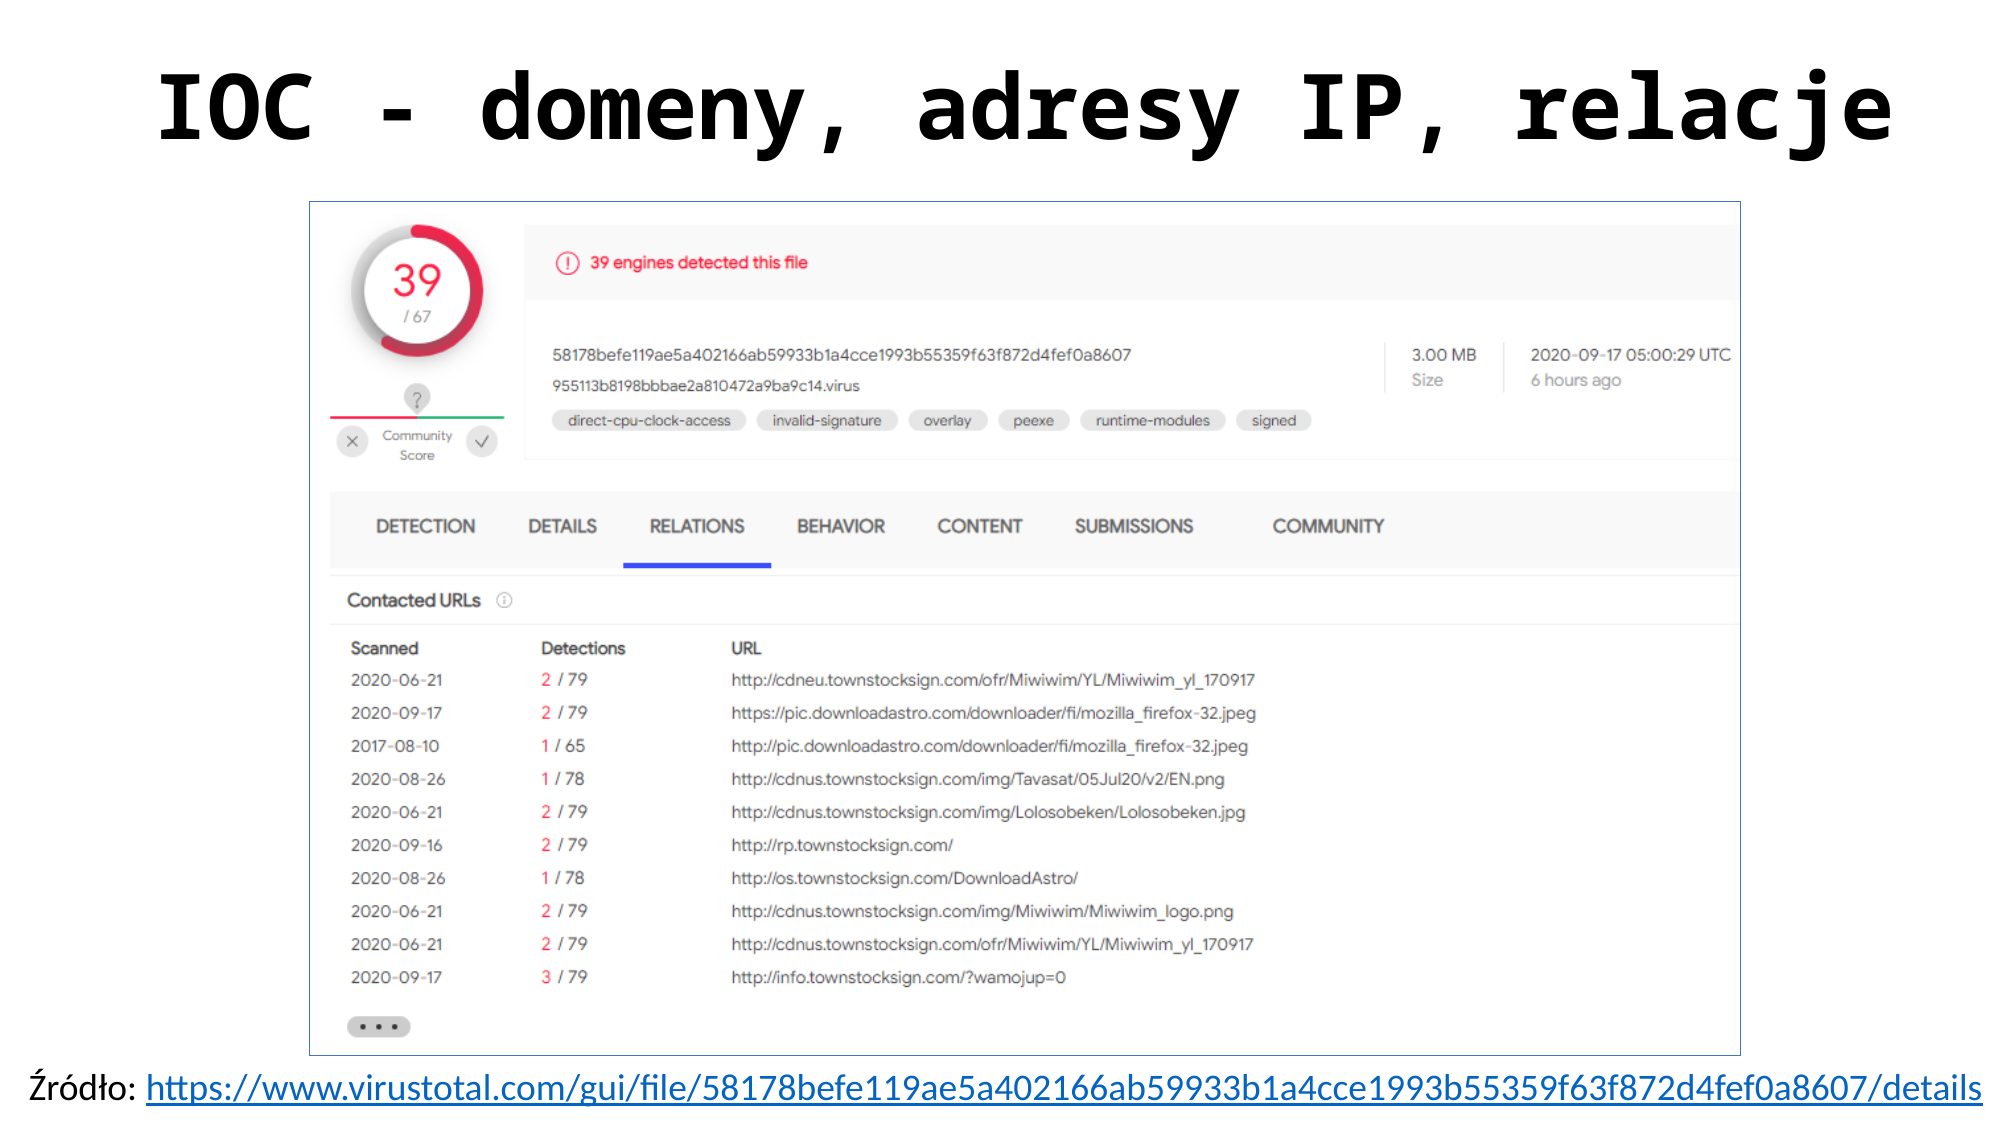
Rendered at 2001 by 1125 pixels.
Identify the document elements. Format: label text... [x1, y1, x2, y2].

picture [308, 201, 1742, 1057]
title IOC - domeny, adresy IP, relacje [125, 18, 1926, 202]
text_box Źródło: https://www.virustotal.com/gui/file/58178befe119ae5a402166ab59933b1a4cce1993b55359f63f872d4fef0a8607/details [13, 1056, 2000, 1116]
